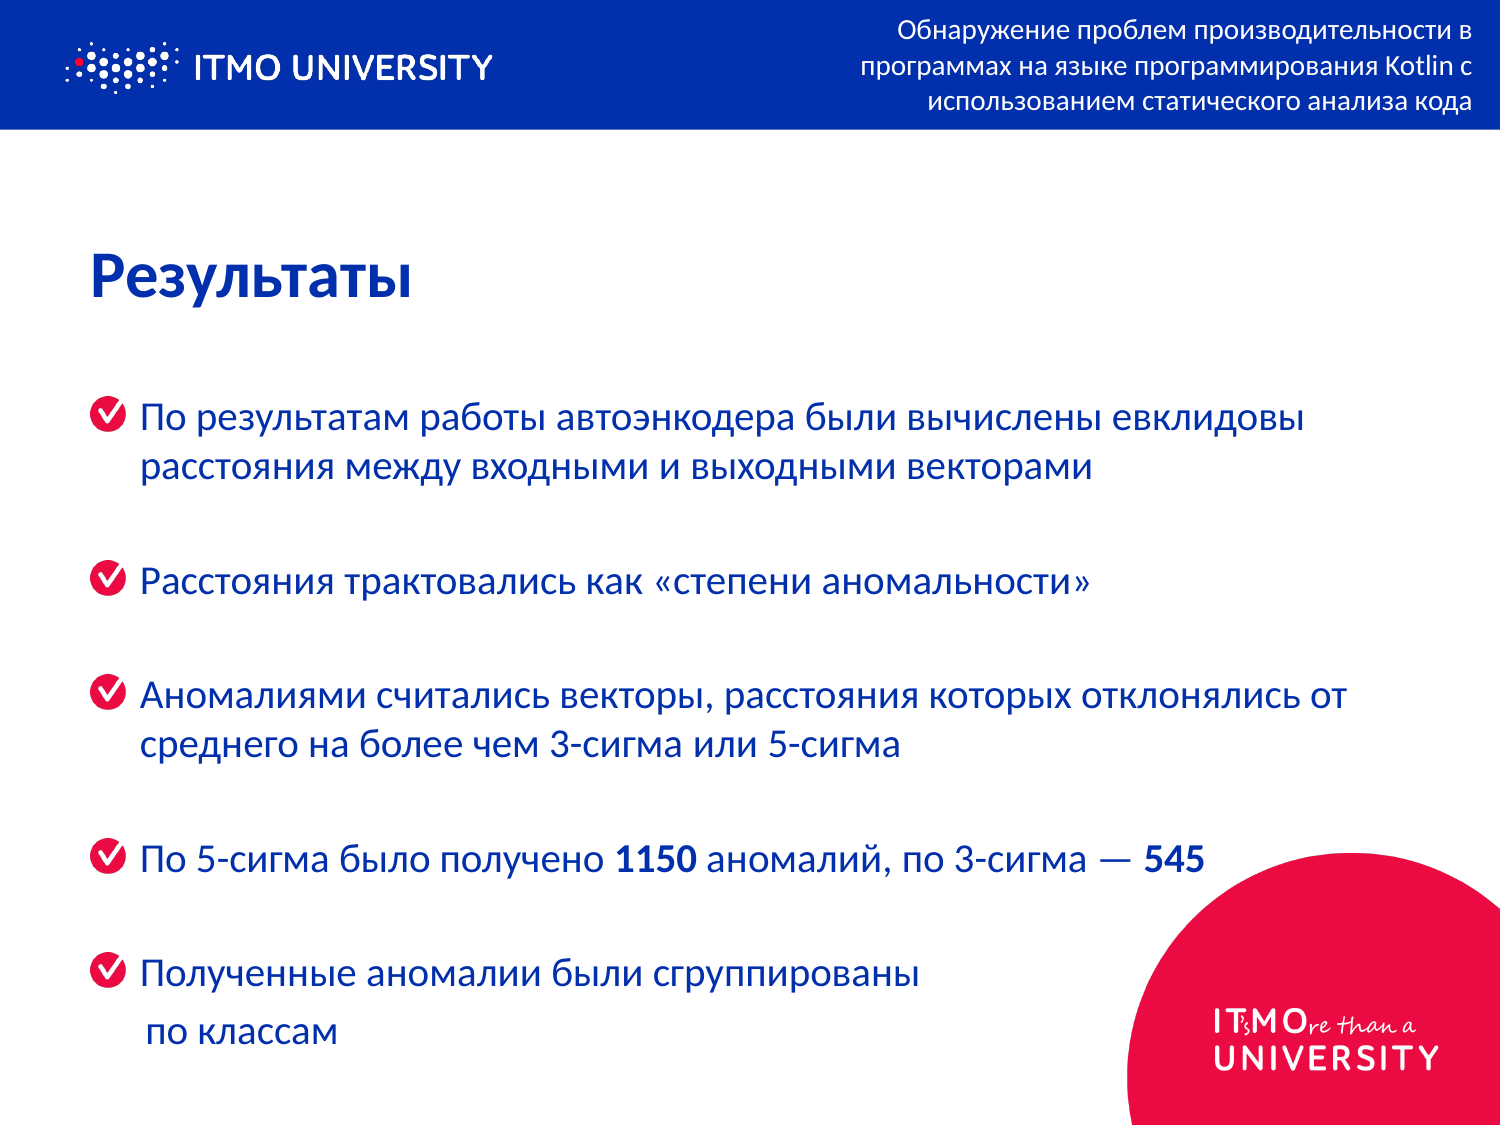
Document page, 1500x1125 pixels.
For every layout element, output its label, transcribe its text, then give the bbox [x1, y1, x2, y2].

picture [1107, 832, 1500, 1125]
picture [90, 396, 126, 432]
footer Обнаружение проблем производительности в программах на языке программирования Kotlin с использованием статического анализа кода [724, 12, 1488, 114]
list По результатам работы автоэнкодера были вычислены евклидовы расстояния между входными и выходными векторами Расстояния трактовались как «степени аномальности» Аномалиями считались векторы, расстояния которых отклонялись от среднего на более чем 3-сигма или 5-сигма По 5-сигма было получено 1150 аномалий, по 3-сигма — 545 Полученные аномалии были сгруппированы по классам [75, 381, 1488, 1067]
picture [90, 674, 126, 710]
picture [90, 952, 126, 988]
picture [90, 838, 126, 874]
picture [90, 560, 126, 596]
title Результаты [75, 202, 1105, 339]
picture [0, 0, 545, 140]
